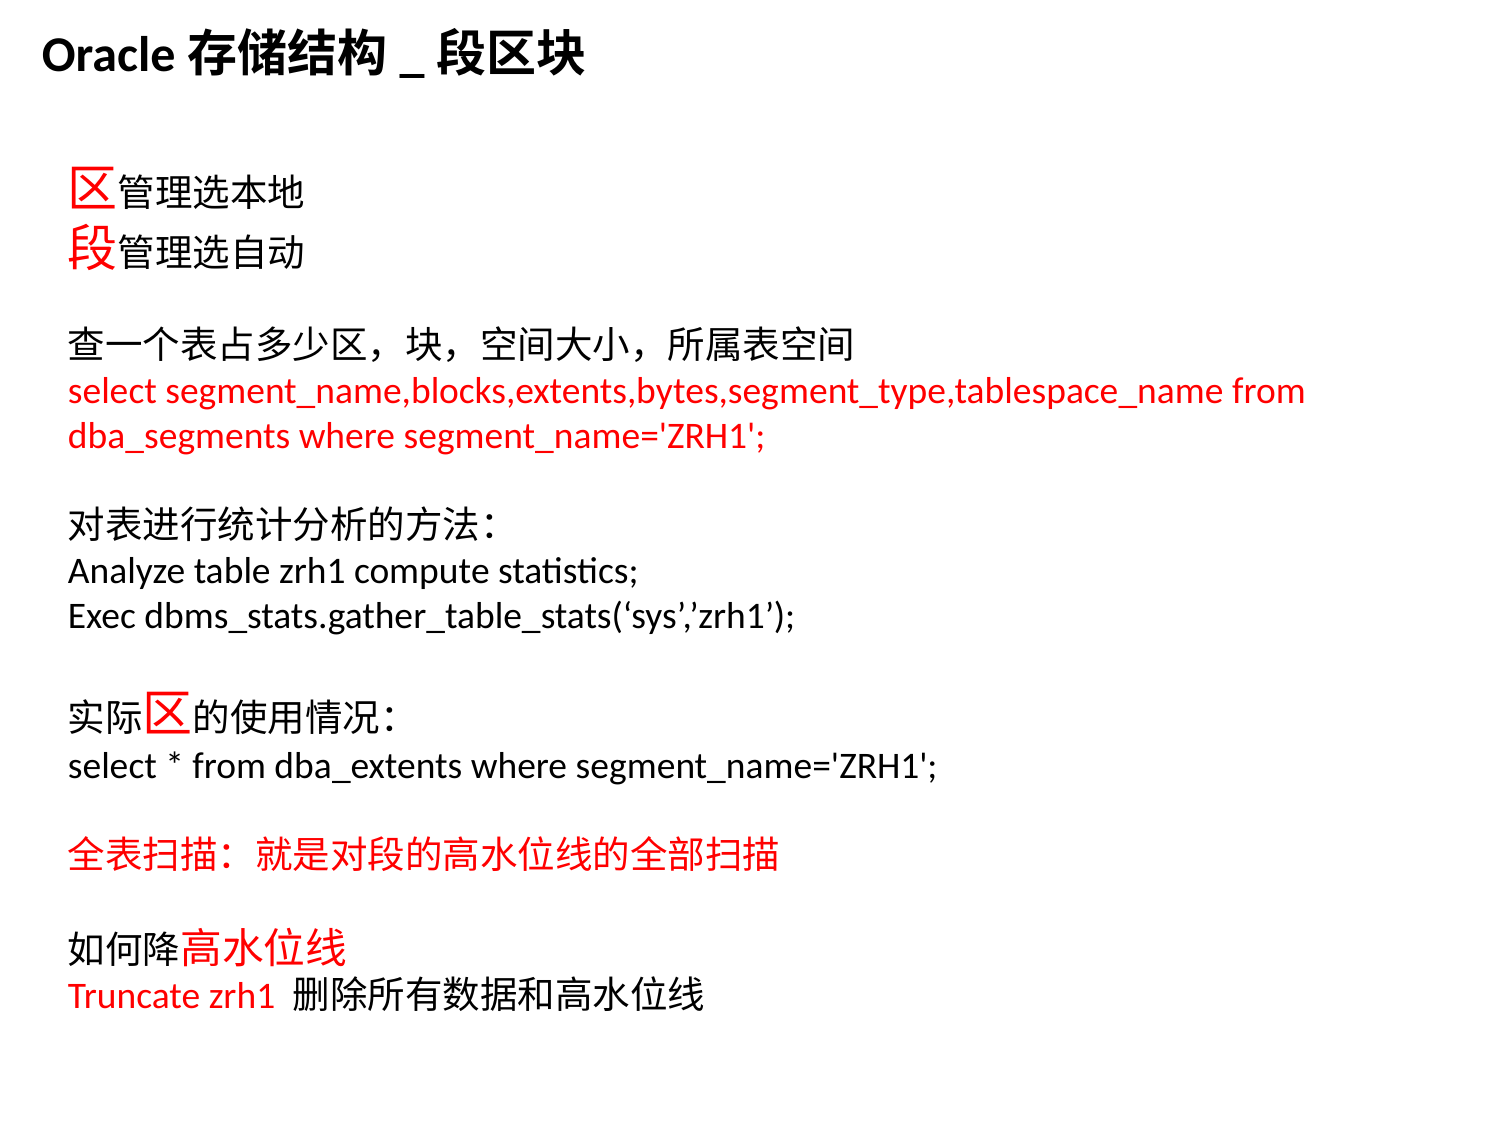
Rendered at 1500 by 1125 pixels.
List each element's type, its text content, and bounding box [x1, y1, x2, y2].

text_box 区管理选本地 段管理选自动 查一个表占多少区，块，空间大小，所属表空间 select segment_name,blocks,extents,bytes,segment_type,tablespace_name from dba_segments where segment_name='ZRH1'; 对表进行统计分析的方法： Analyze table zrh1 compute statistics; Exec dbms_stats.gather_table_stats(‘sys’,’zrh1’); 实际区的使用情况： select * from dba_extents where segment_name='ZRH1'; 全表扫描：就是对段的高水位线的全部扫描 如何降高水位线 Truncate zrh1 删除所有数据和高水位线 [53, 149, 1471, 1024]
text_box Oracle存储结构_段区块 [27, 14, 1058, 89]
